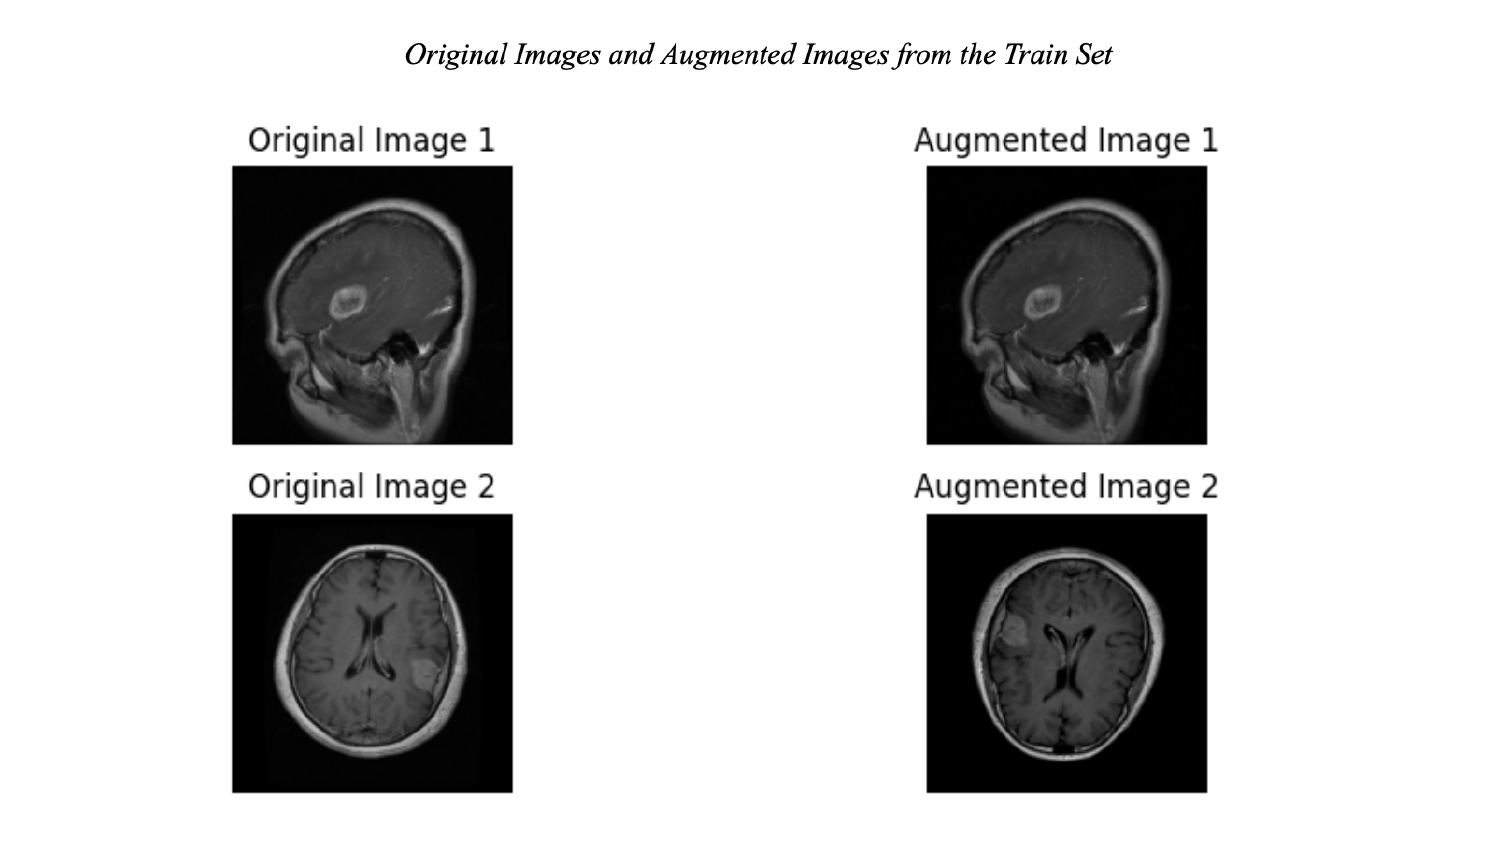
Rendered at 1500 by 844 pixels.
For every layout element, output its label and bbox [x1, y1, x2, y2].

picture [205, 24, 1261, 819]
